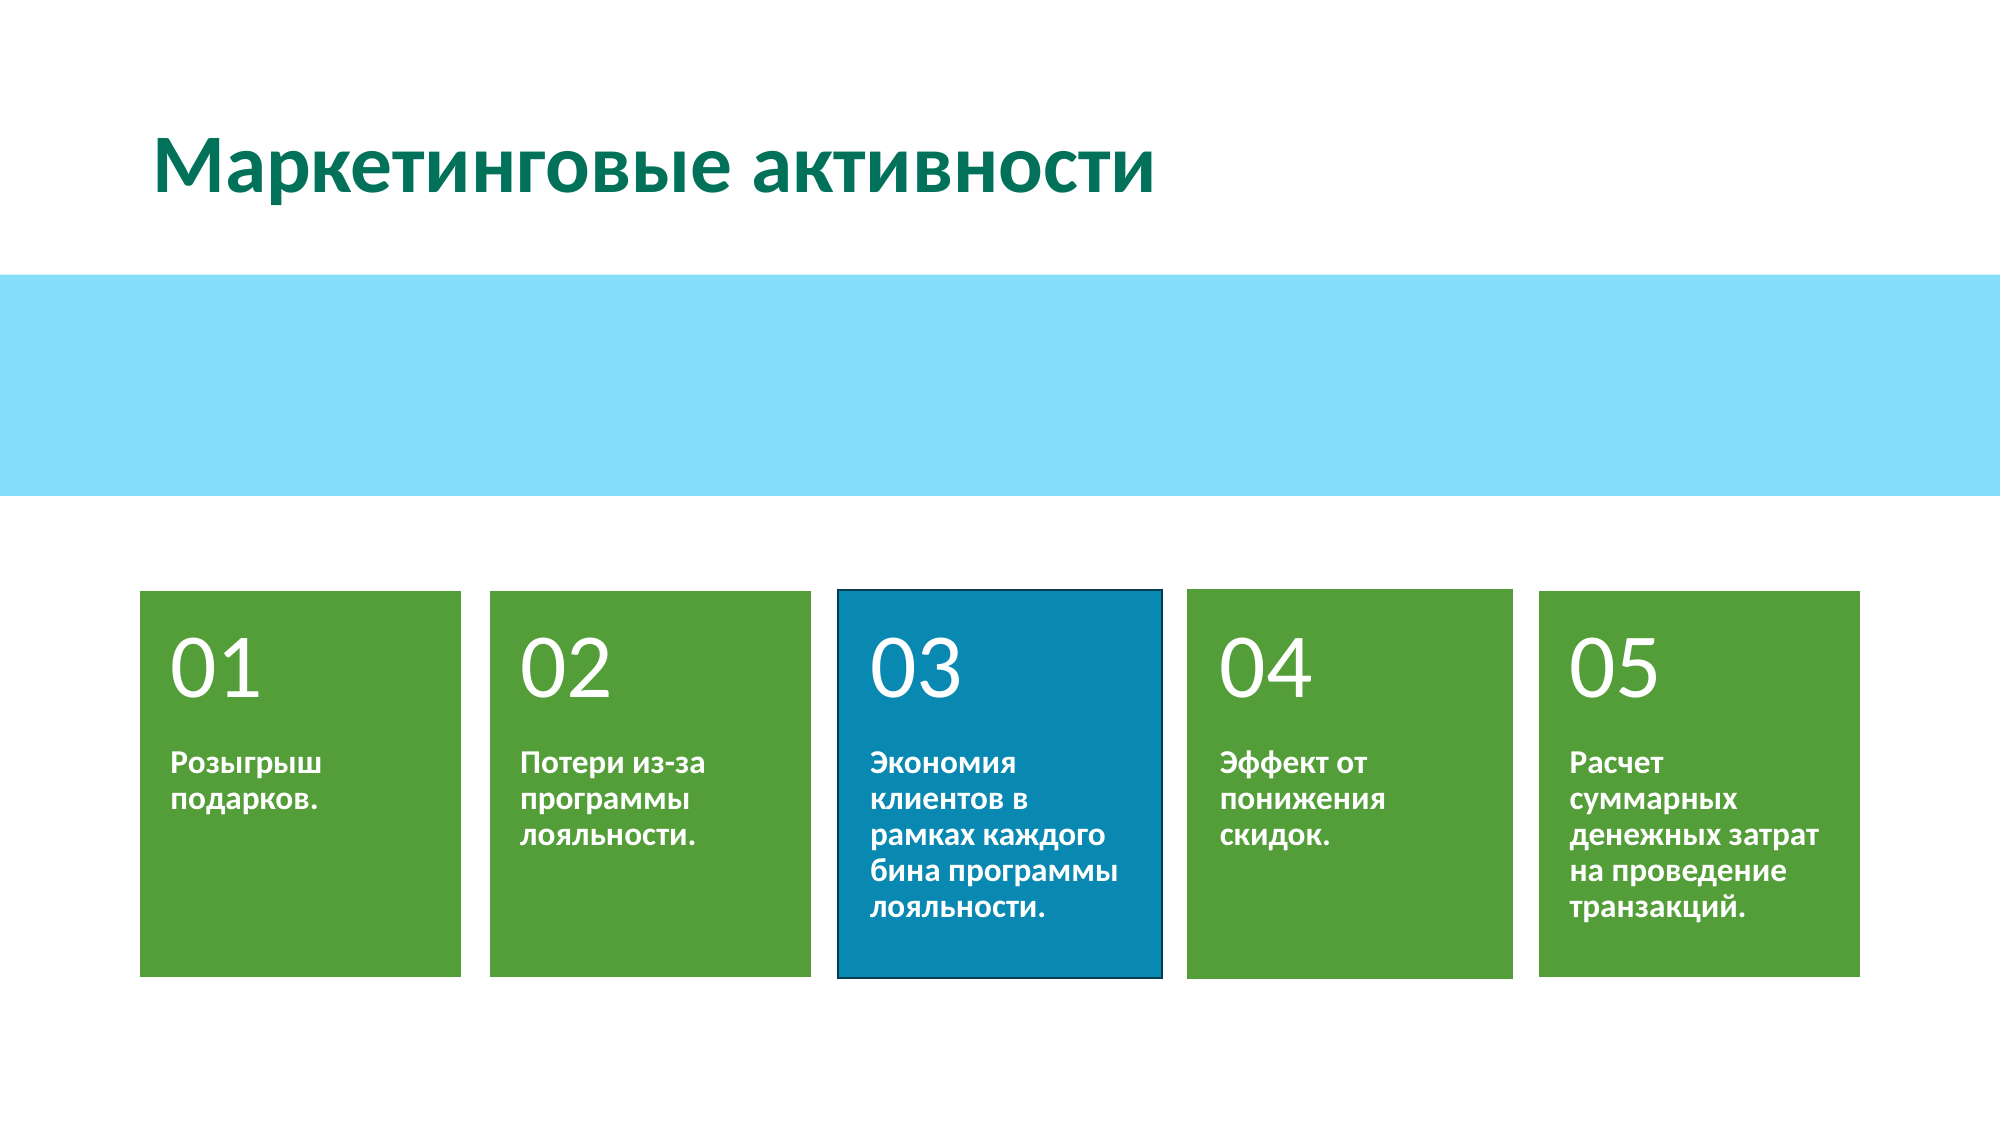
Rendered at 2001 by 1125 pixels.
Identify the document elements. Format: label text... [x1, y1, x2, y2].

title Маркетинговые активности [137, 112, 1863, 330]
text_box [137, 540, 1863, 1028]
